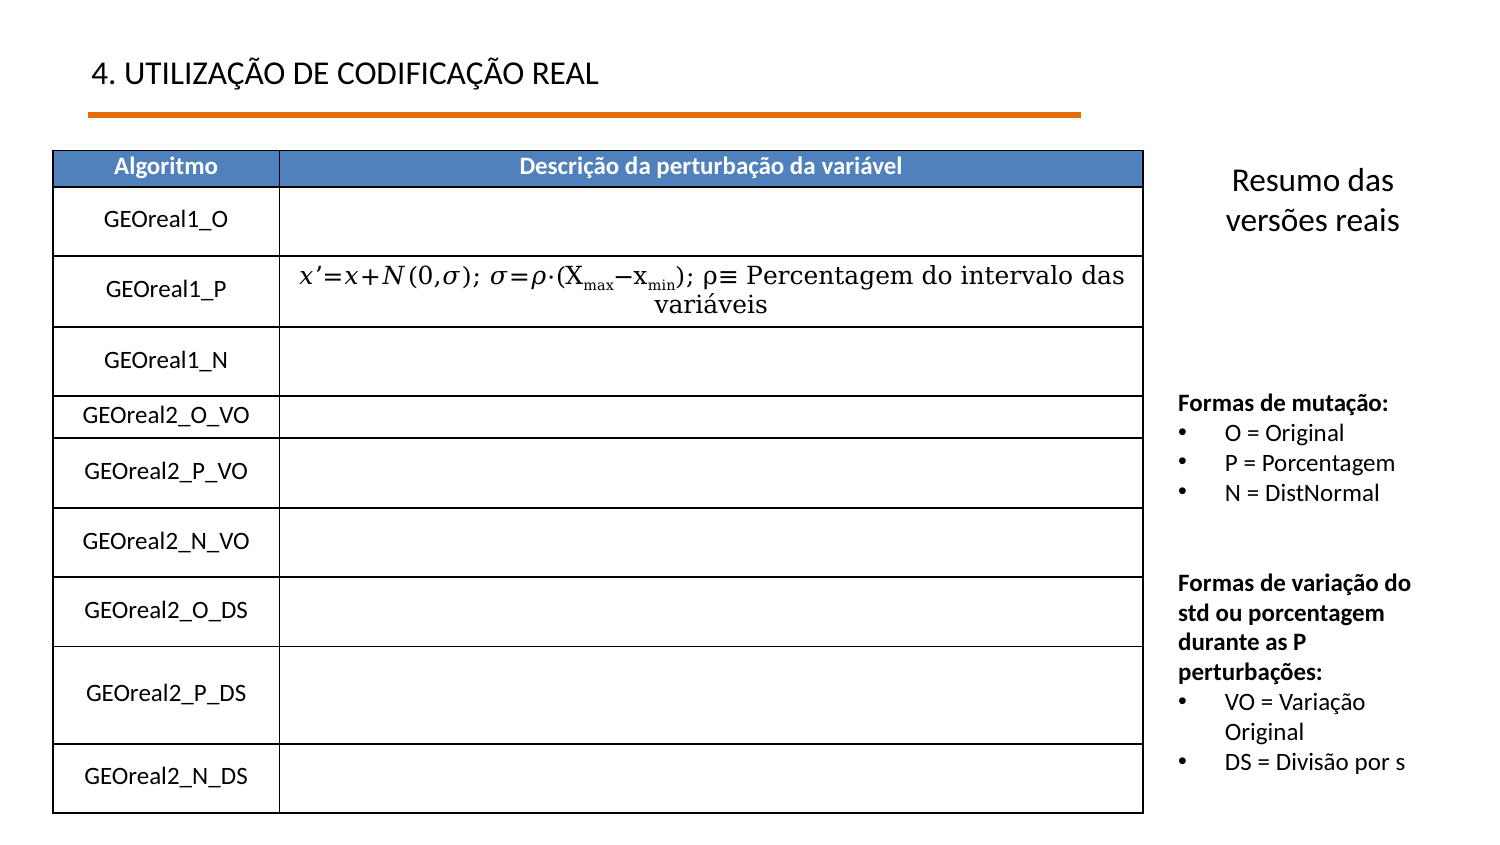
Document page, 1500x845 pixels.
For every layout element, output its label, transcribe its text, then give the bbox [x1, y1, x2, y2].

text_box Formas de mutação: O = Original P = Porcentagem N = DistNormal Formas de variação do std ou porcentagem durante as P perturbações: VO = Variação Original DS = Divisão por s [1163, 379, 1463, 813]
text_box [76, 44, 1081, 116]
text_box Resumo das versões reais [1172, 150, 1454, 246]
